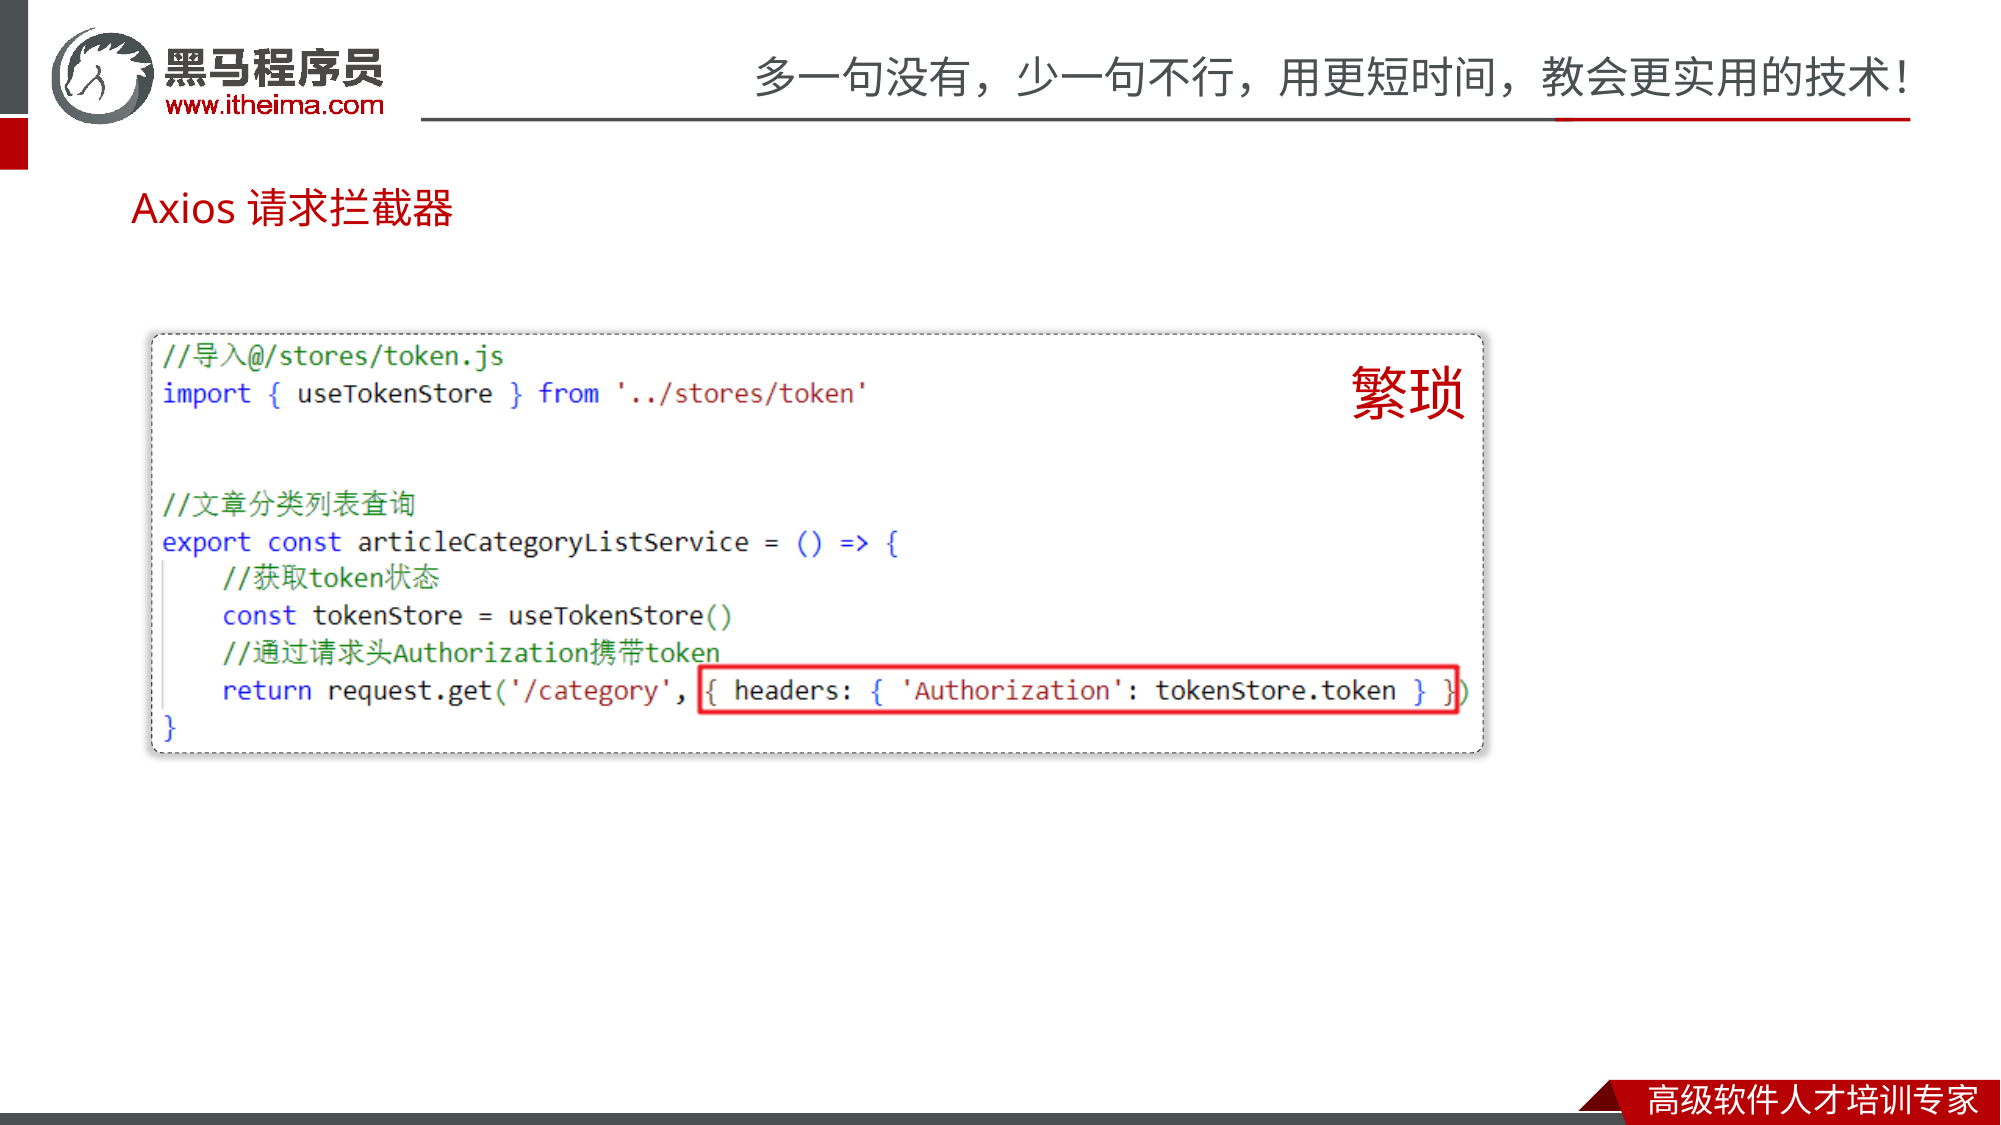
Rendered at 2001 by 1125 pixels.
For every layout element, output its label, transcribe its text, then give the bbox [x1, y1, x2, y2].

picture [151, 333, 1484, 754]
title Axios请求拦截器 [116, 164, 1872, 250]
picture [50, 26, 384, 125]
